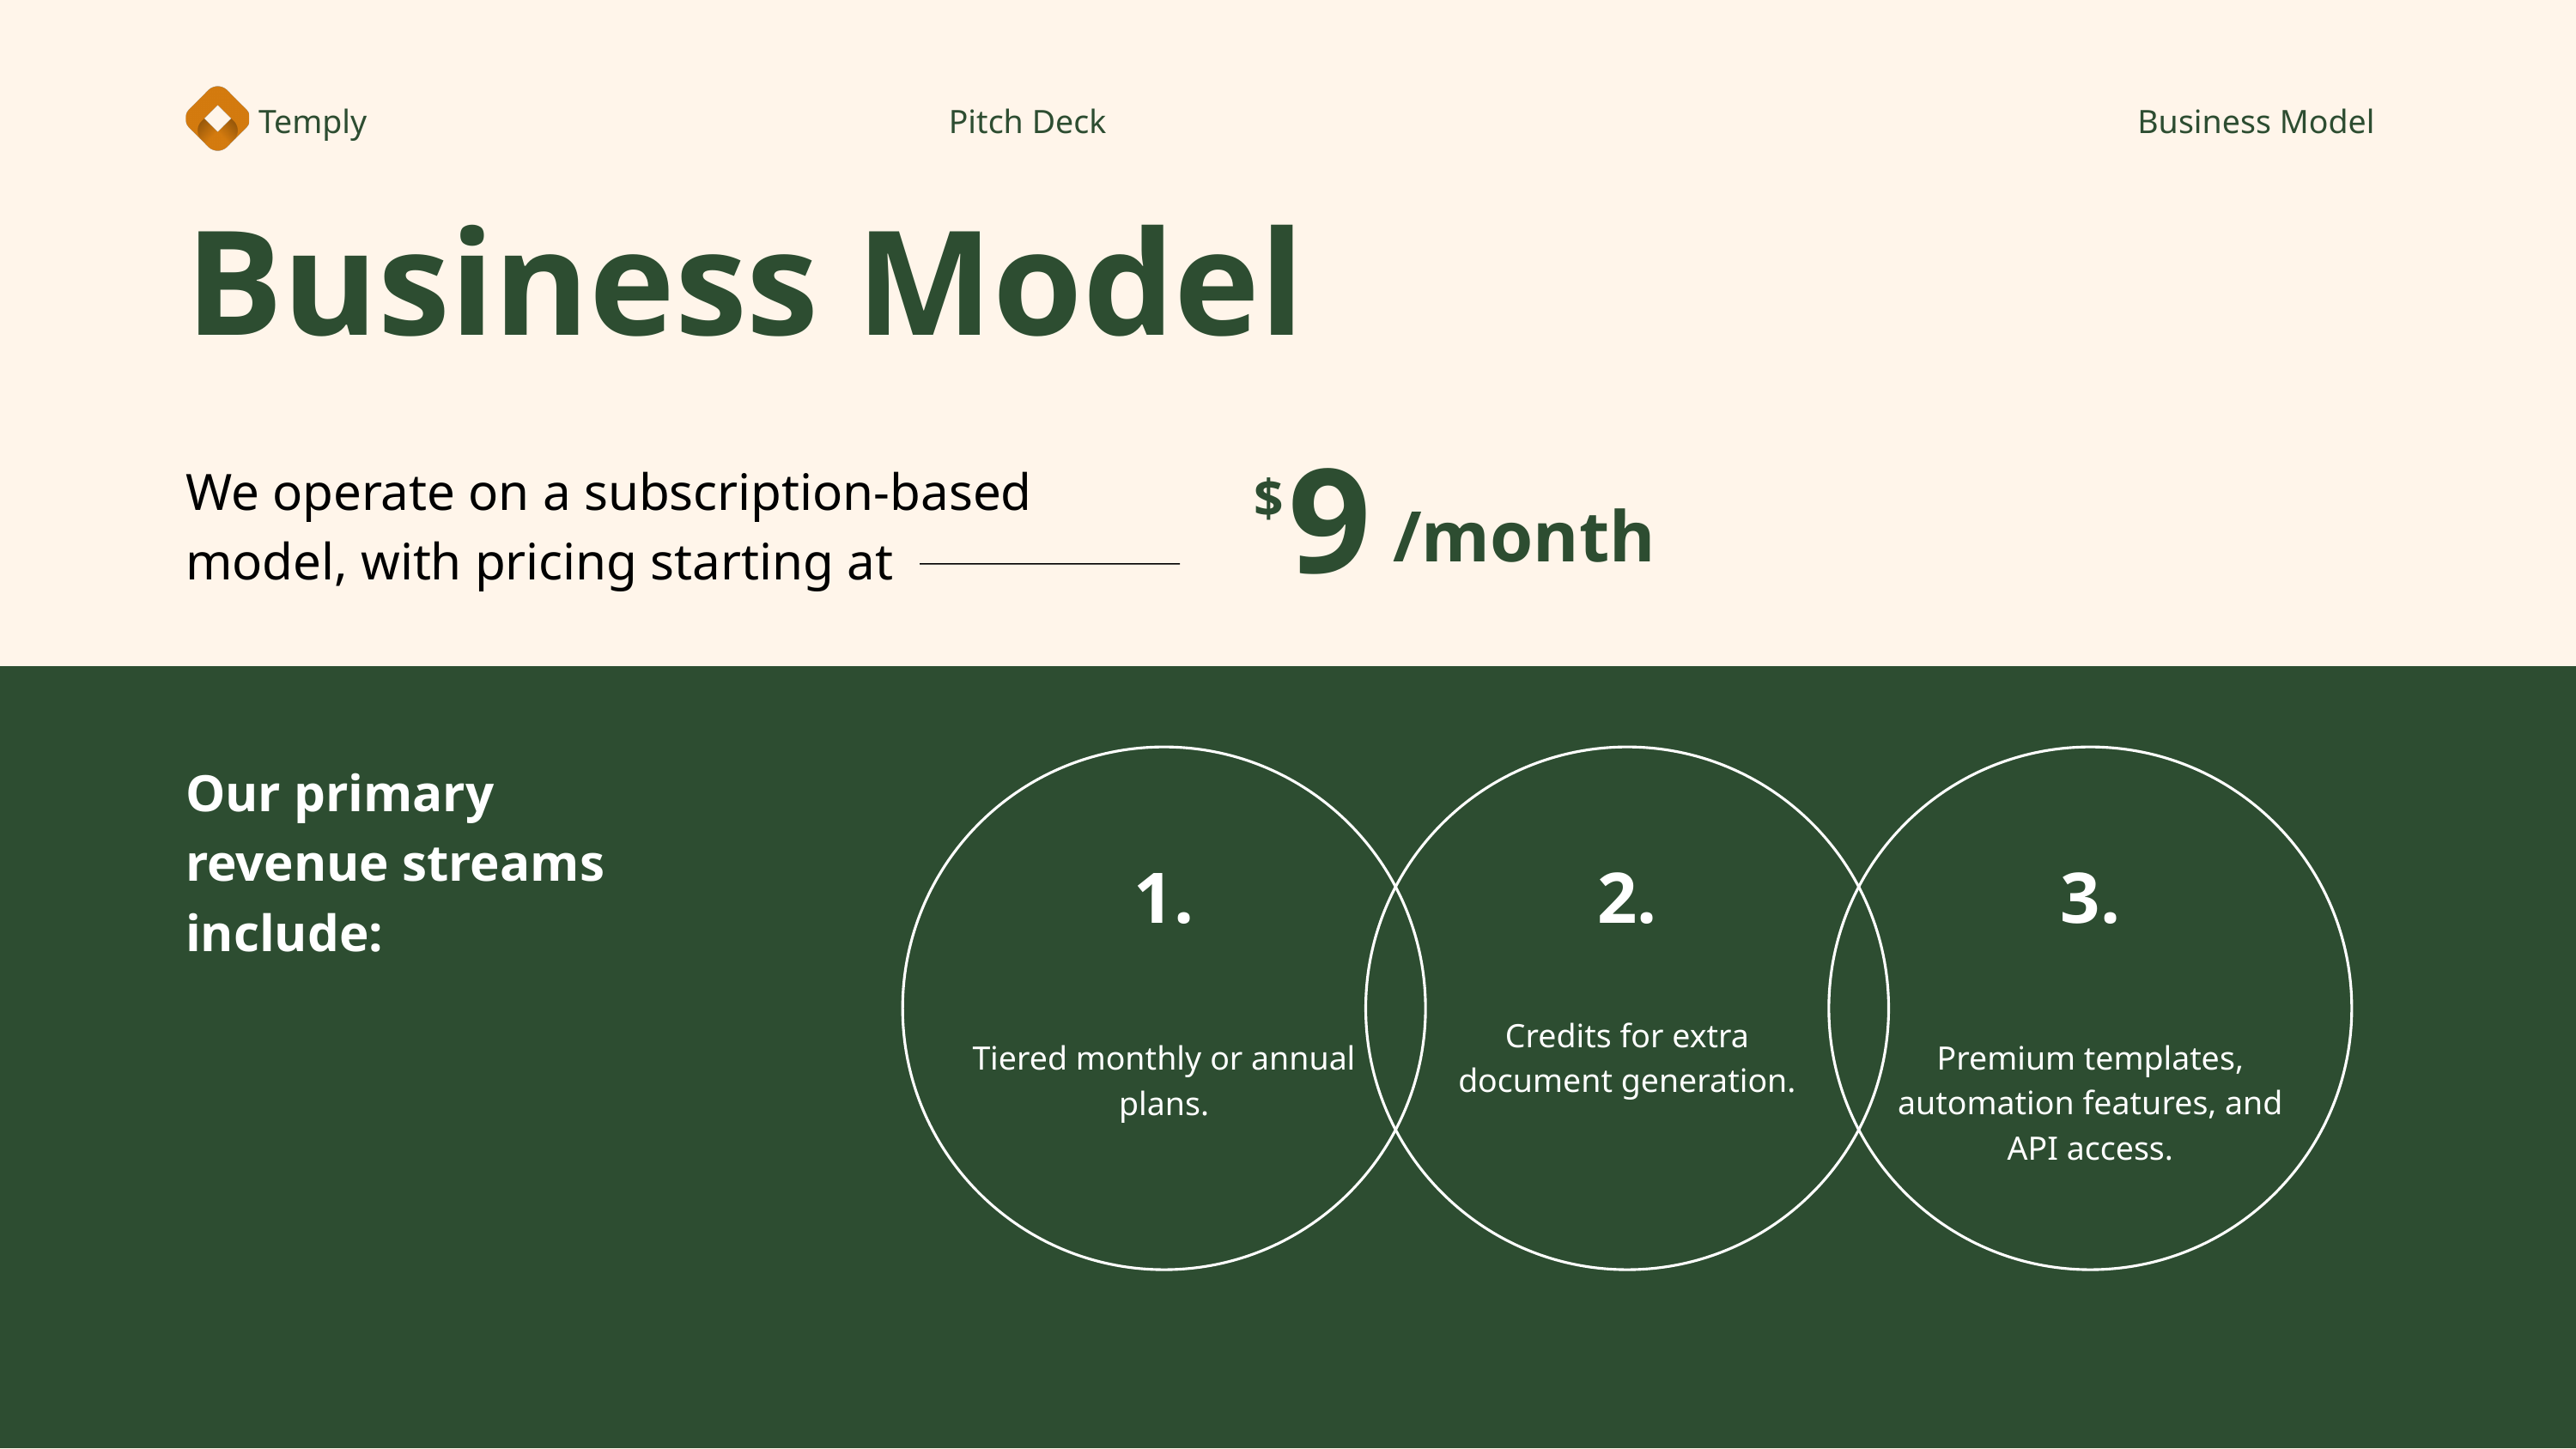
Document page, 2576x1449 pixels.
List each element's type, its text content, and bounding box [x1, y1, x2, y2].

text_box $ [1254, 469, 1322, 528]
text_box We operate on a subscription-based model, with pricing starting at [185, 450, 1101, 591]
text_box Pitch Deck [948, 94, 1336, 141]
text_box Temply [258, 94, 756, 141]
text_box Business Model [185, 223, 1512, 364]
text_box /month [1393, 496, 1735, 576]
text_box 9 [1288, 438, 1394, 602]
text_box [902, 746, 1364, 1270]
text_box [185, 85, 250, 152]
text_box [0, 666, 2576, 1449]
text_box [1828, 746, 2353, 1270]
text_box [1365, 746, 1827, 1270]
text_box Business Model [1842, 94, 2375, 141]
